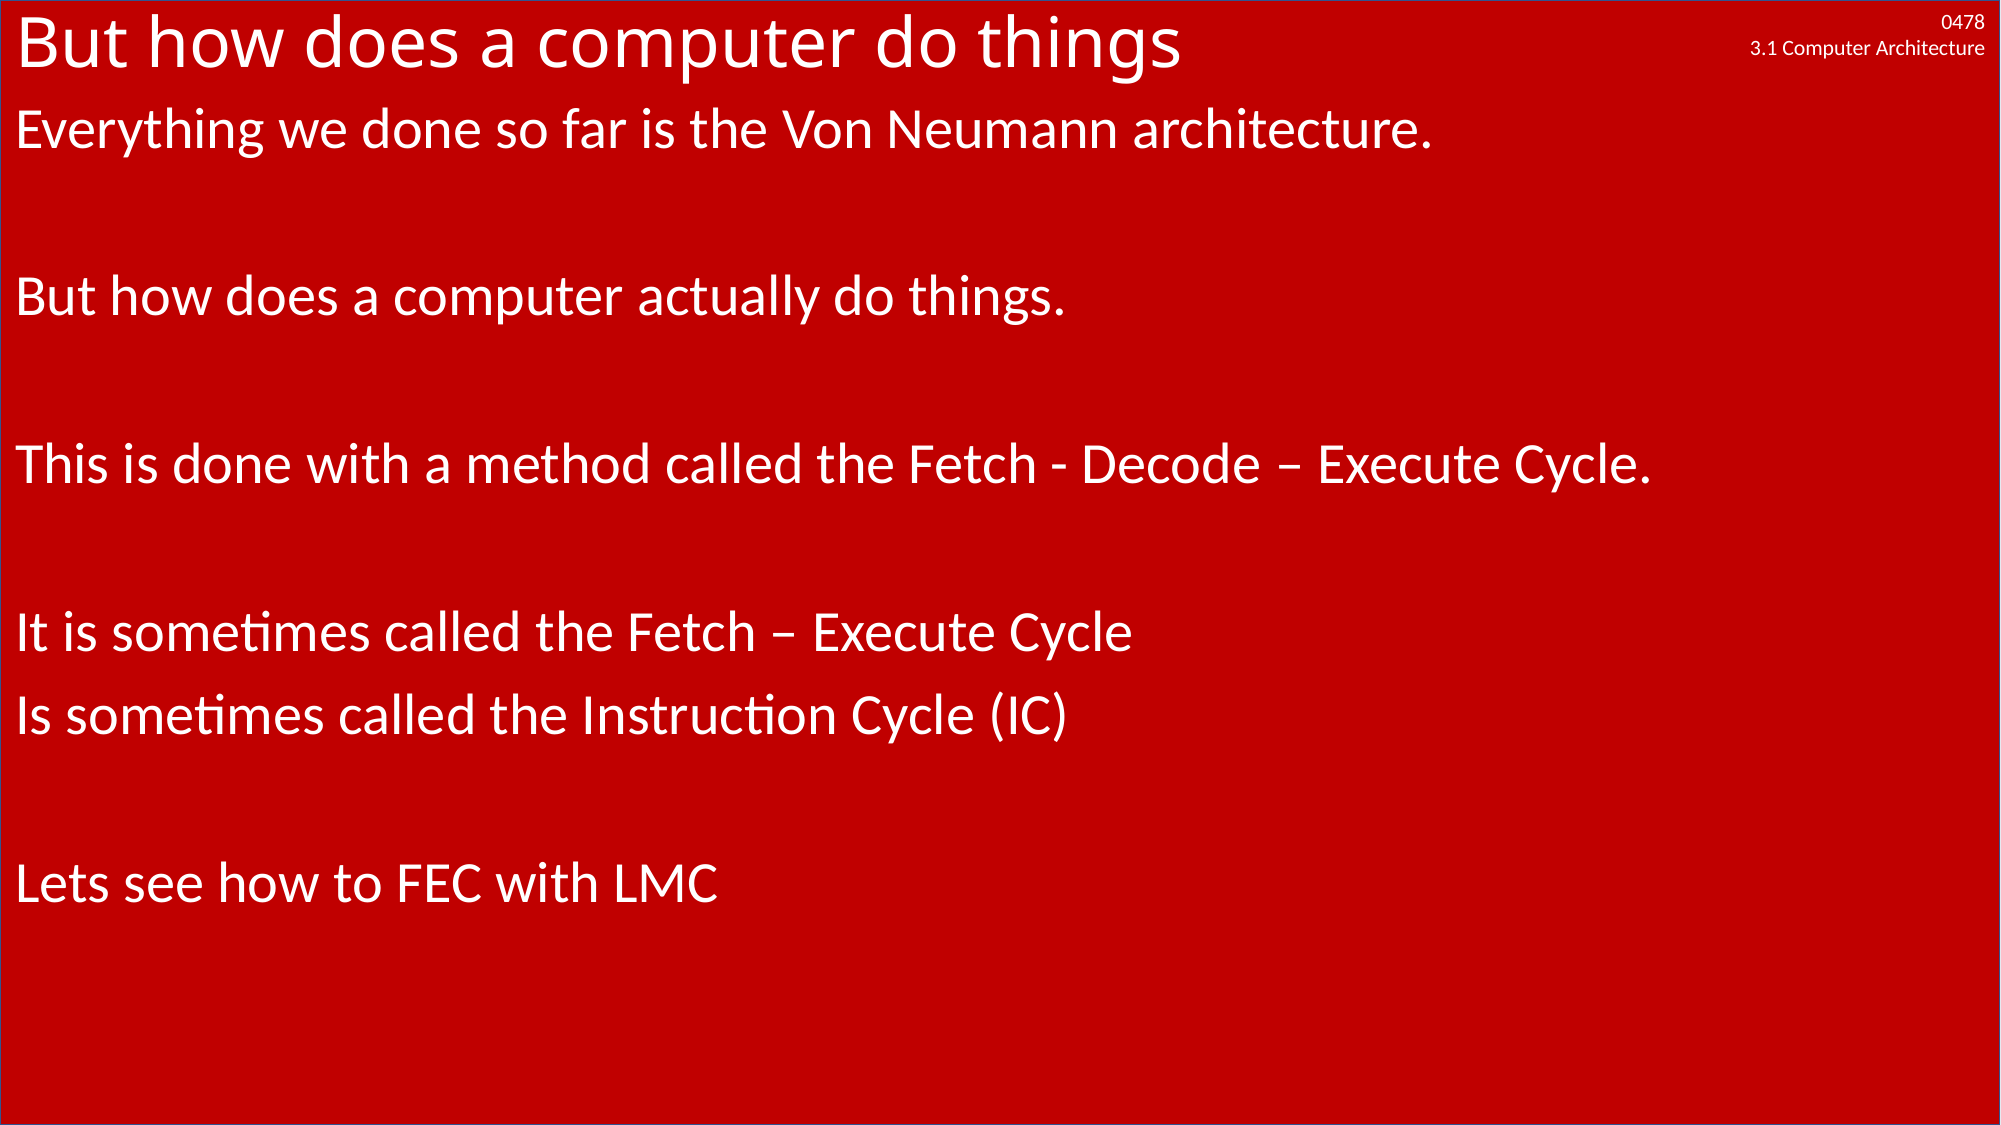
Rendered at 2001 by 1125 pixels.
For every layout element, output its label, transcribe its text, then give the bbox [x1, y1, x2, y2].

list Everything we done so far is the Von Neumann architecture. But how does a computer actually do things. This is done with a method called the Fetch - Decode – Execute Cycle. It is sometimes called the Fetch – Execute Cycle Is sometimes called the Instruction Cycle (IC) Lets see how to FEC with LMC [0, 90, 2000, 1125]
title But how does a computer do things [0, 0, 2000, 90]
